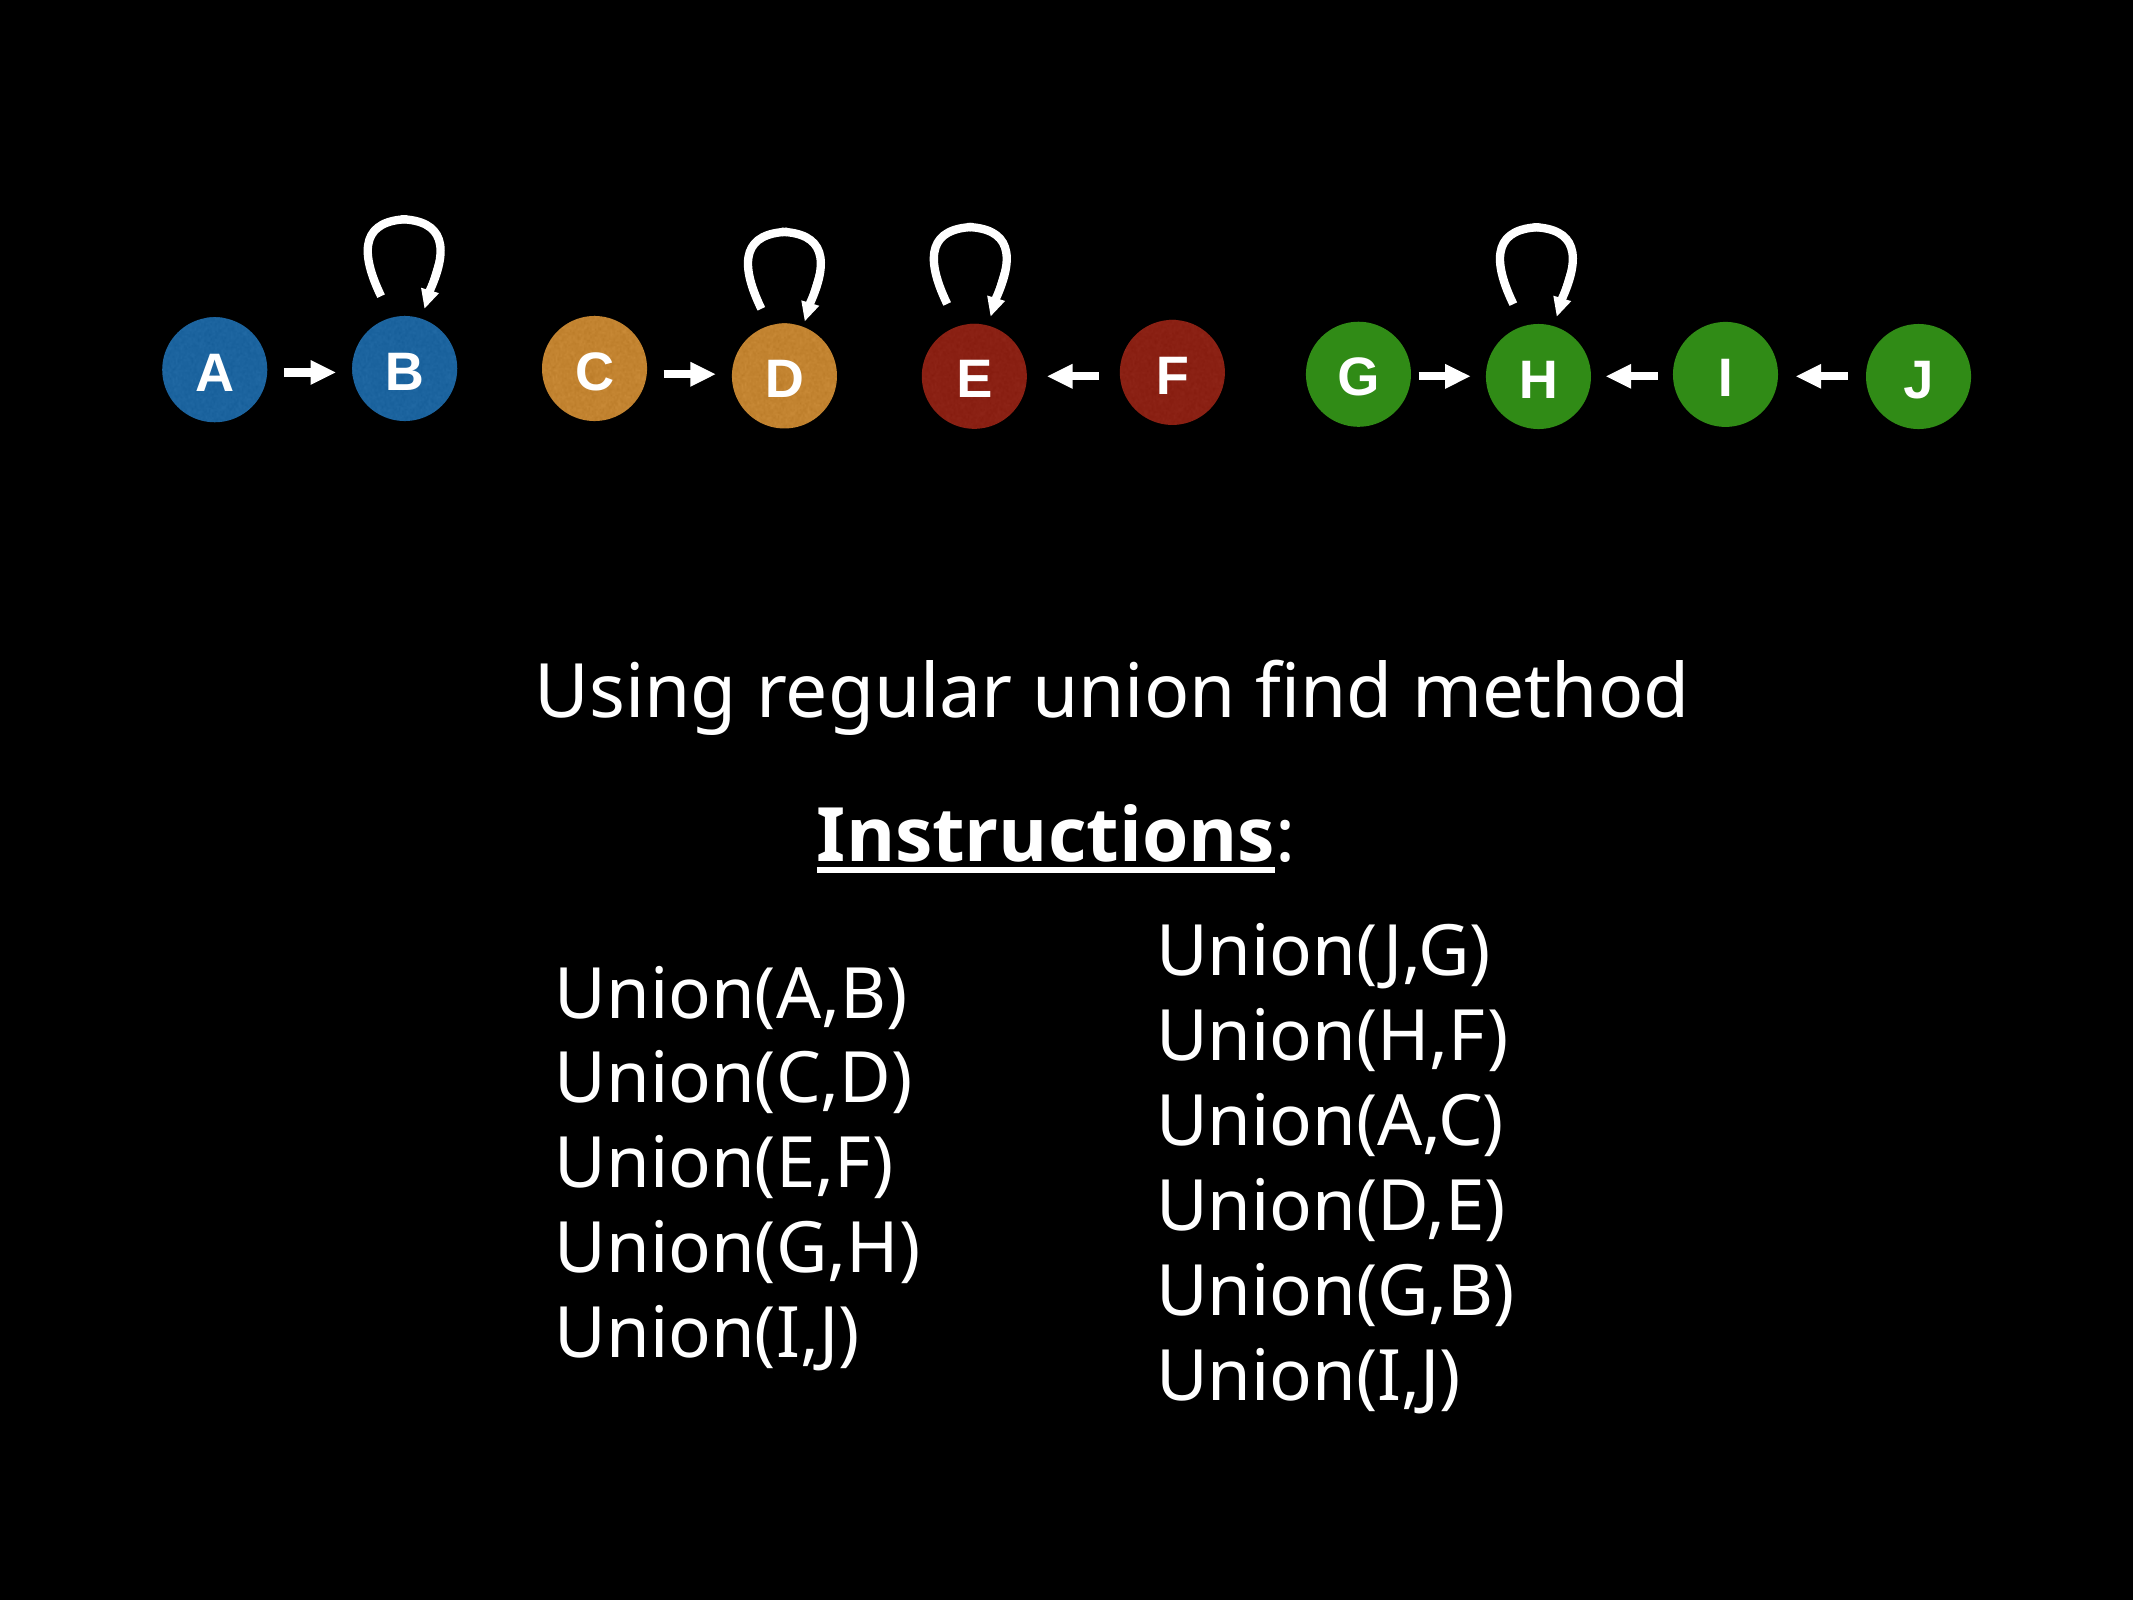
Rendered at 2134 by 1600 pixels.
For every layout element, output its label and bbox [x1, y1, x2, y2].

text_box [1047, 370, 1100, 383]
text_box [1500, 227, 1574, 317]
text_box [546, 938, 1119, 1381]
text_box [731, 323, 837, 429]
text_box [1672, 321, 1779, 427]
text_box [352, 316, 458, 422]
text_box [748, 231, 822, 322]
text_box [933, 226, 1008, 317]
text_box [1485, 323, 1592, 430]
text_box [808, 778, 1304, 886]
text_box [1606, 370, 1658, 383]
text_box [283, 366, 336, 379]
text_box [542, 316, 648, 422]
text_box [162, 317, 268, 423]
text_box [367, 219, 442, 309]
text_box [1147, 896, 1799, 1423]
text_box [921, 323, 1027, 429]
text_box [1866, 323, 1972, 430]
text_box [1418, 370, 1471, 383]
text_box [663, 368, 716, 381]
text_box [1305, 321, 1412, 427]
text_box [1796, 370, 1848, 383]
text_box [1119, 319, 1225, 425]
text_box [526, 634, 1699, 741]
